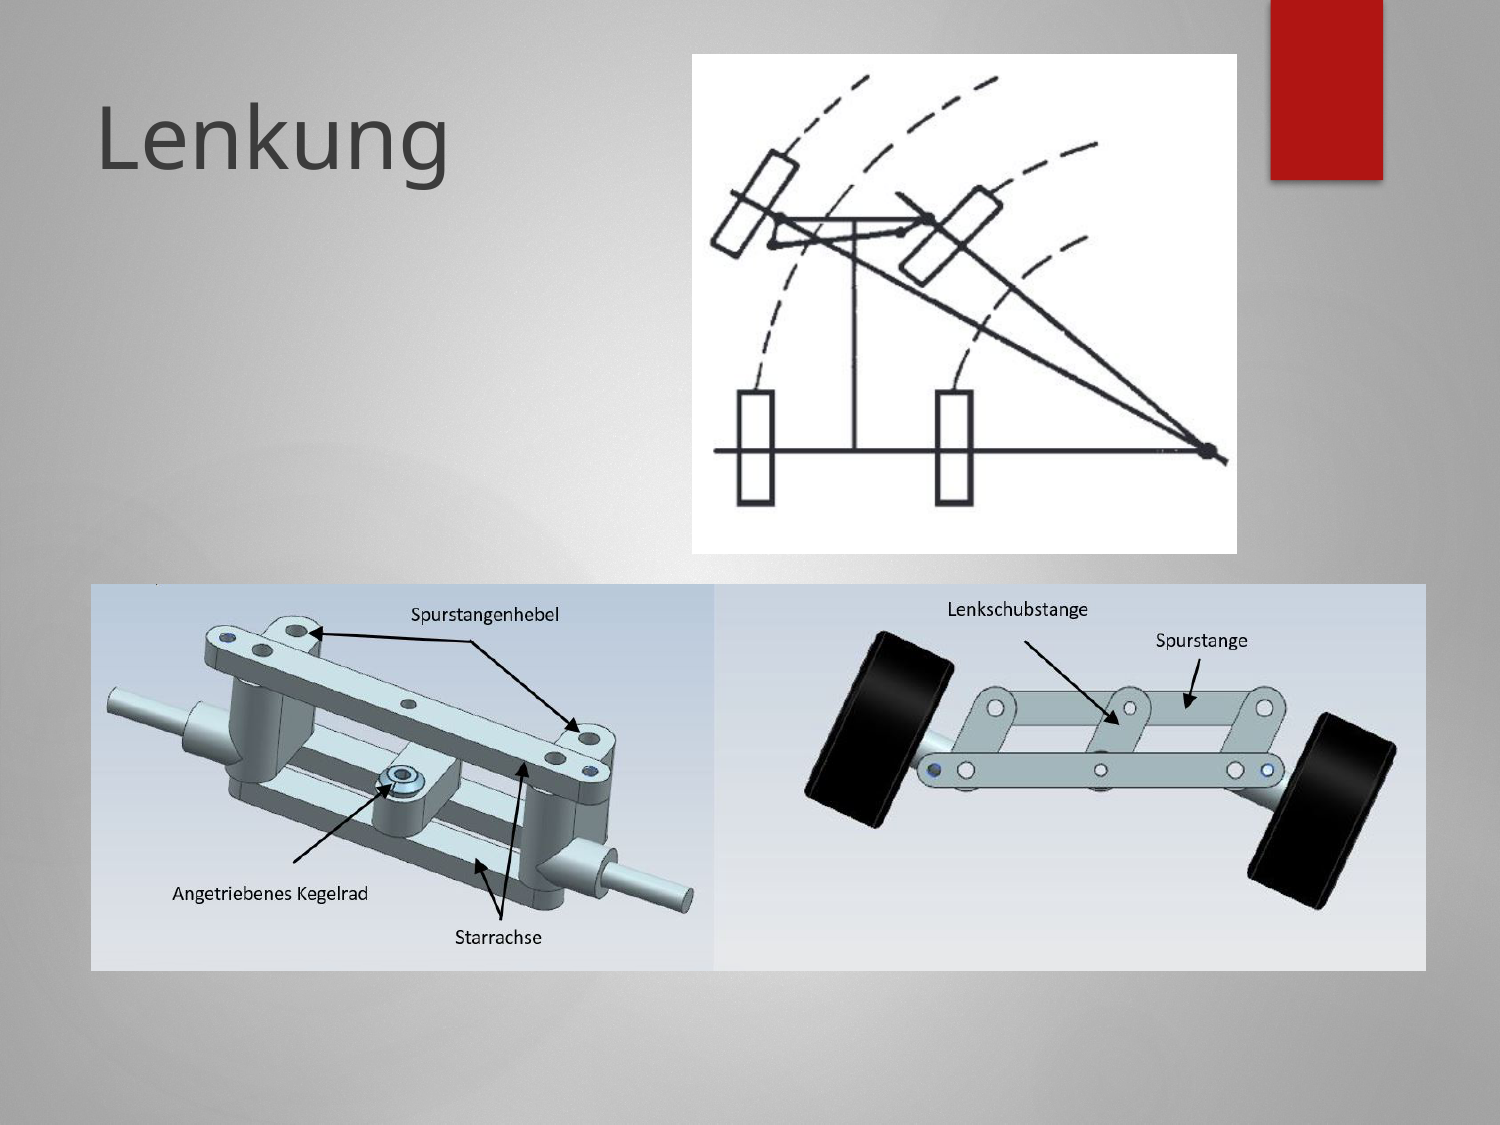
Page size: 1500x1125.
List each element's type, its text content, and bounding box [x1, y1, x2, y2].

picture [692, 54, 1238, 554]
title Lenkung [79, 74, 686, 304]
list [91, 584, 1426, 971]
